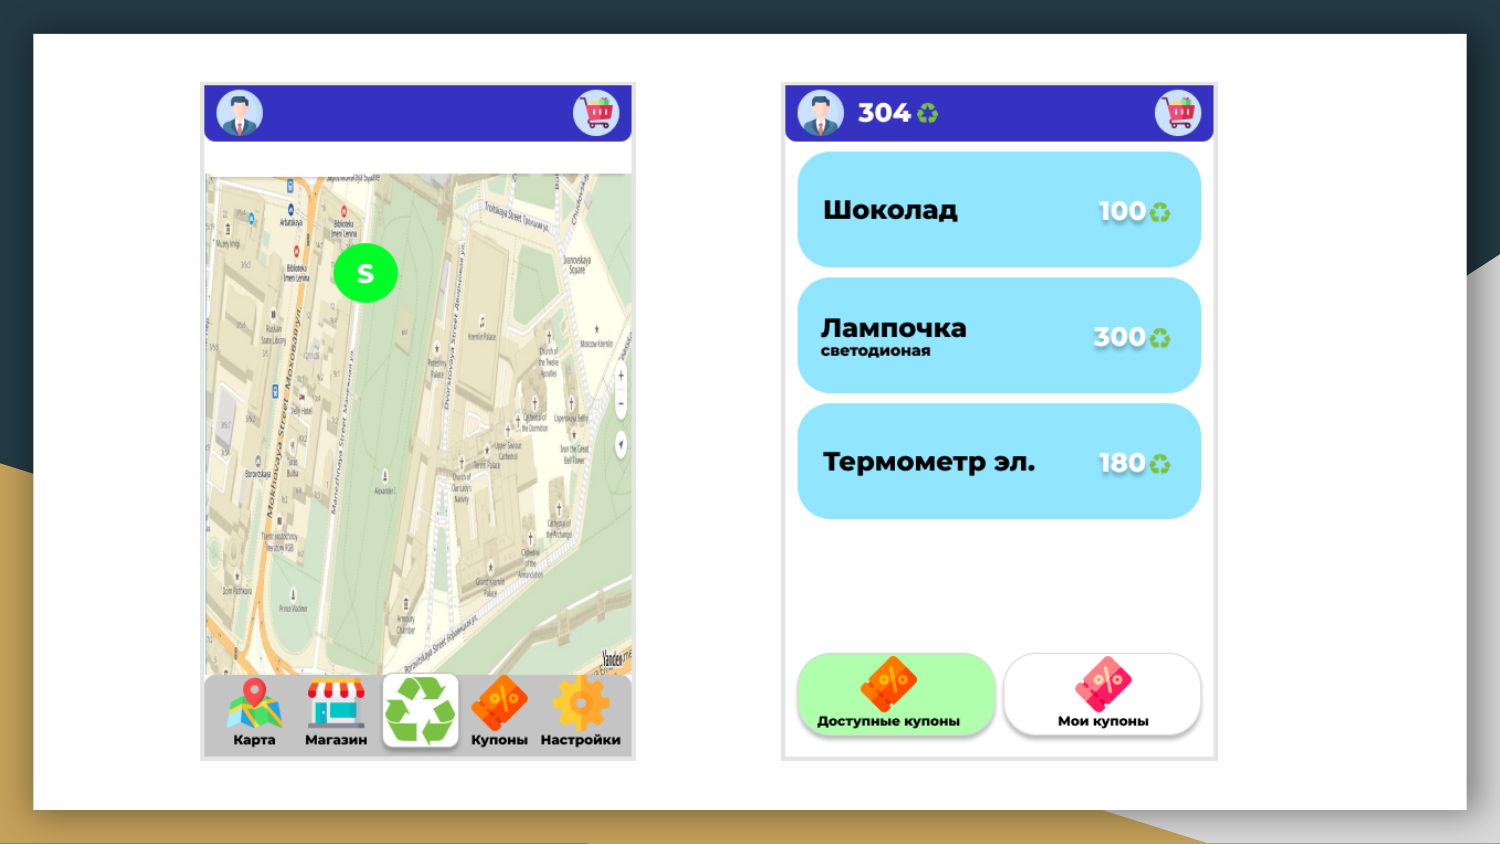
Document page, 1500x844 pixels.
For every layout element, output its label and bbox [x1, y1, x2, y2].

picture [199, 82, 636, 761]
picture [781, 82, 1218, 761]
